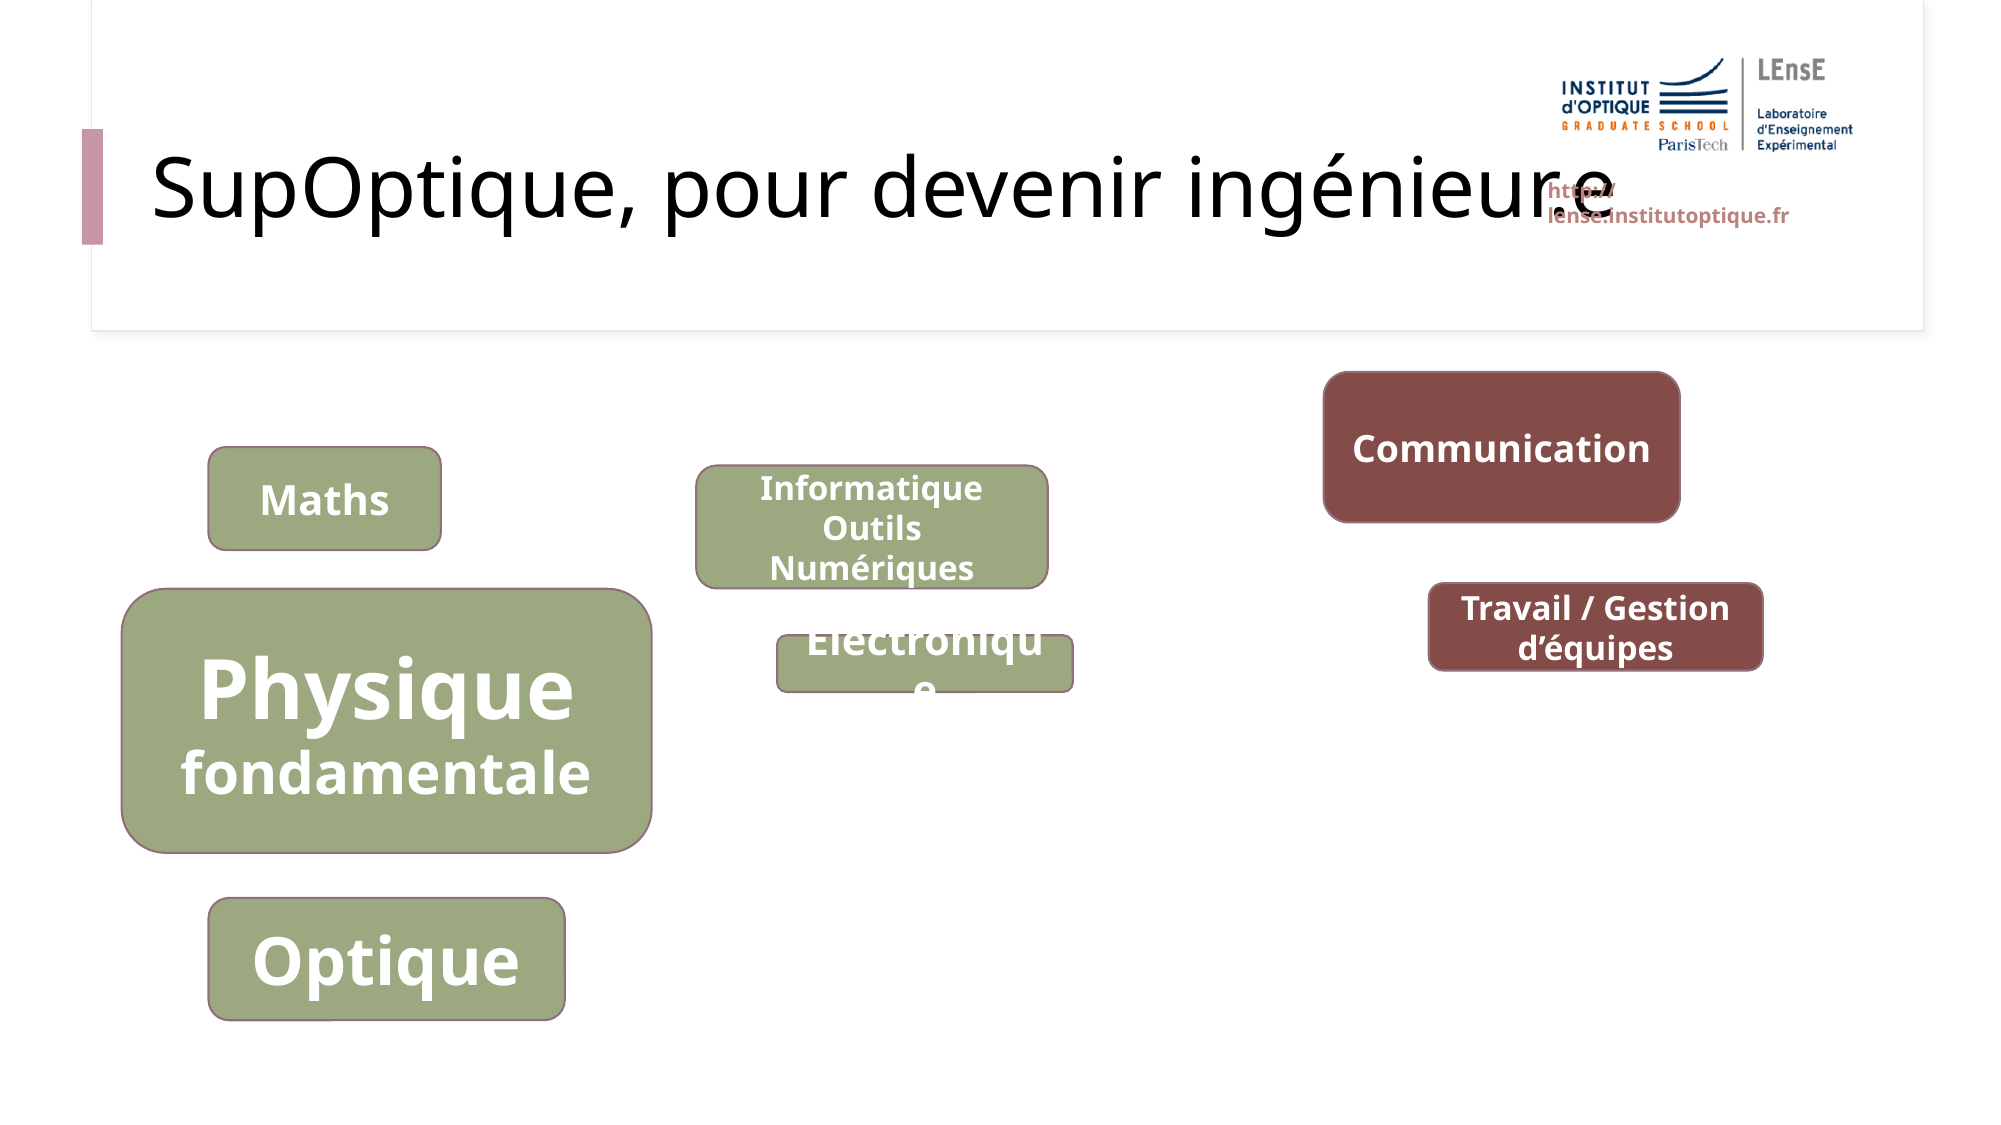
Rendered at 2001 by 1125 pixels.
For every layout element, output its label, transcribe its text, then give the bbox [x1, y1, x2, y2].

text_box SupOptique, pour devenir ingénieur.e [136, 94, 1805, 288]
text_box Physique fondamentale [120, 587, 653, 854]
text_box Informatique Outils Numériques [695, 464, 1049, 590]
text_box Travail / Gestion d’équipes [1427, 582, 1764, 672]
text_box Electronique [776, 634, 1074, 694]
picture [1532, 27, 1882, 171]
text_box Communication [1322, 370, 1681, 524]
text_box http://lense.institutoptique.fr [1532, 171, 1872, 236]
text_box Optique [207, 896, 566, 1022]
text_box Maths [207, 446, 442, 552]
